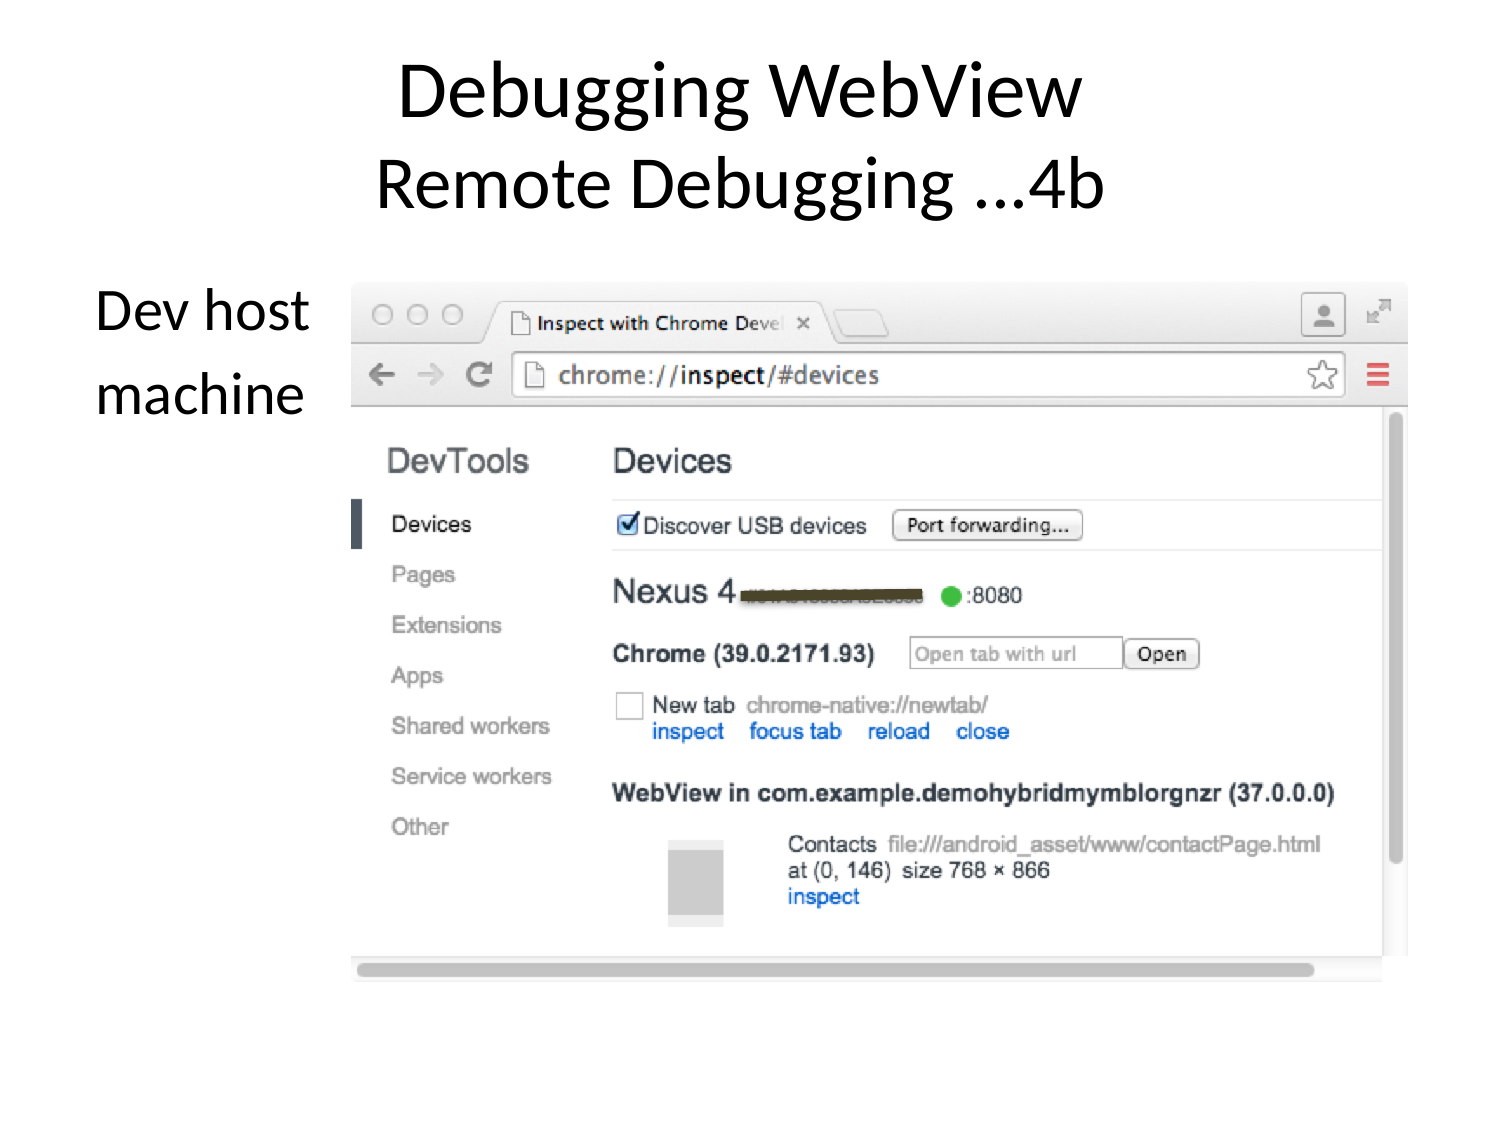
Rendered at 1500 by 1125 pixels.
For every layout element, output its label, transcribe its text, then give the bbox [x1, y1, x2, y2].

picture [351, 281, 1408, 982]
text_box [740, 593, 923, 597]
list Dev host machine [74, 262, 1408, 988]
title Debugging WebView Remote Debugging ...4b [74, 19, 1408, 241]
